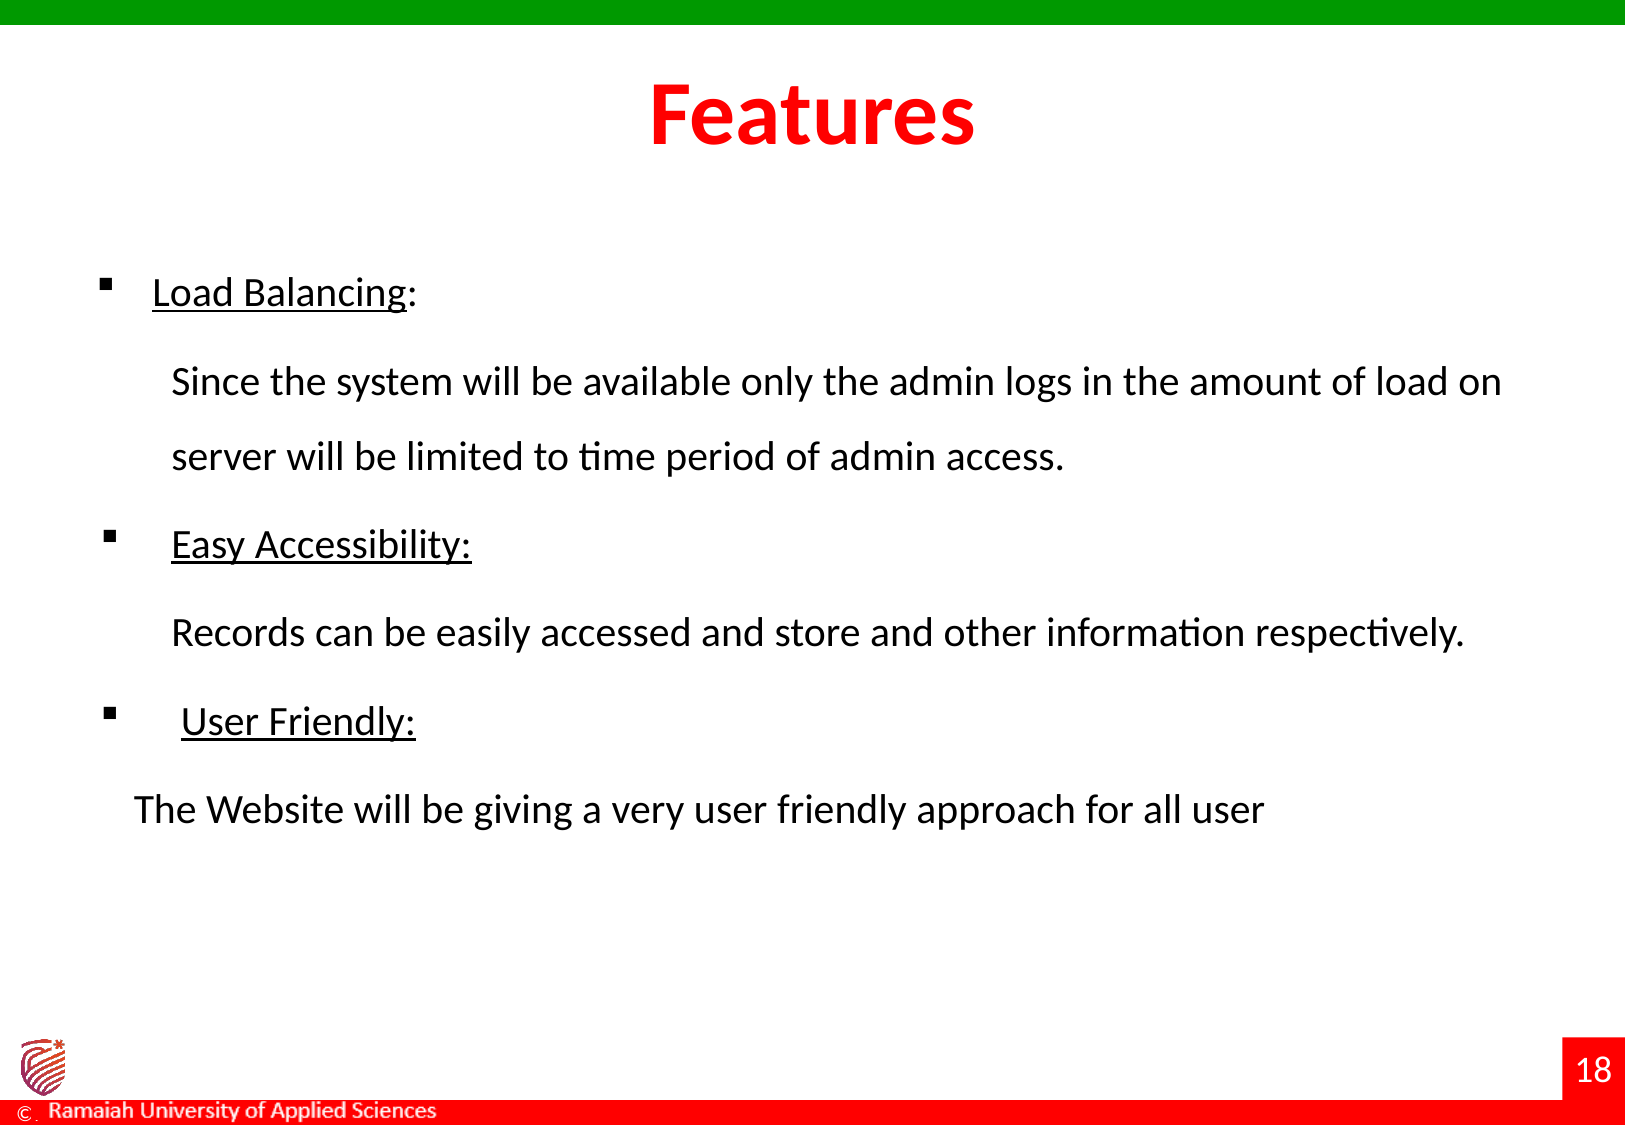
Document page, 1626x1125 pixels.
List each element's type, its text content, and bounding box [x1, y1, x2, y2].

picture [44, 1100, 442, 1125]
title Features [81, 45, 1544, 233]
picture [21, 1039, 65, 1096]
list Load Balancing: Since the system will be available only the admin logs in the amount of load on server will be limited to time period of admin access. Easy Accessibility: Records can be easily accessed and store and other information respectively. User Friendly: The Website will be giving a very user friendly approach for all user [81, 232, 1533, 963]
